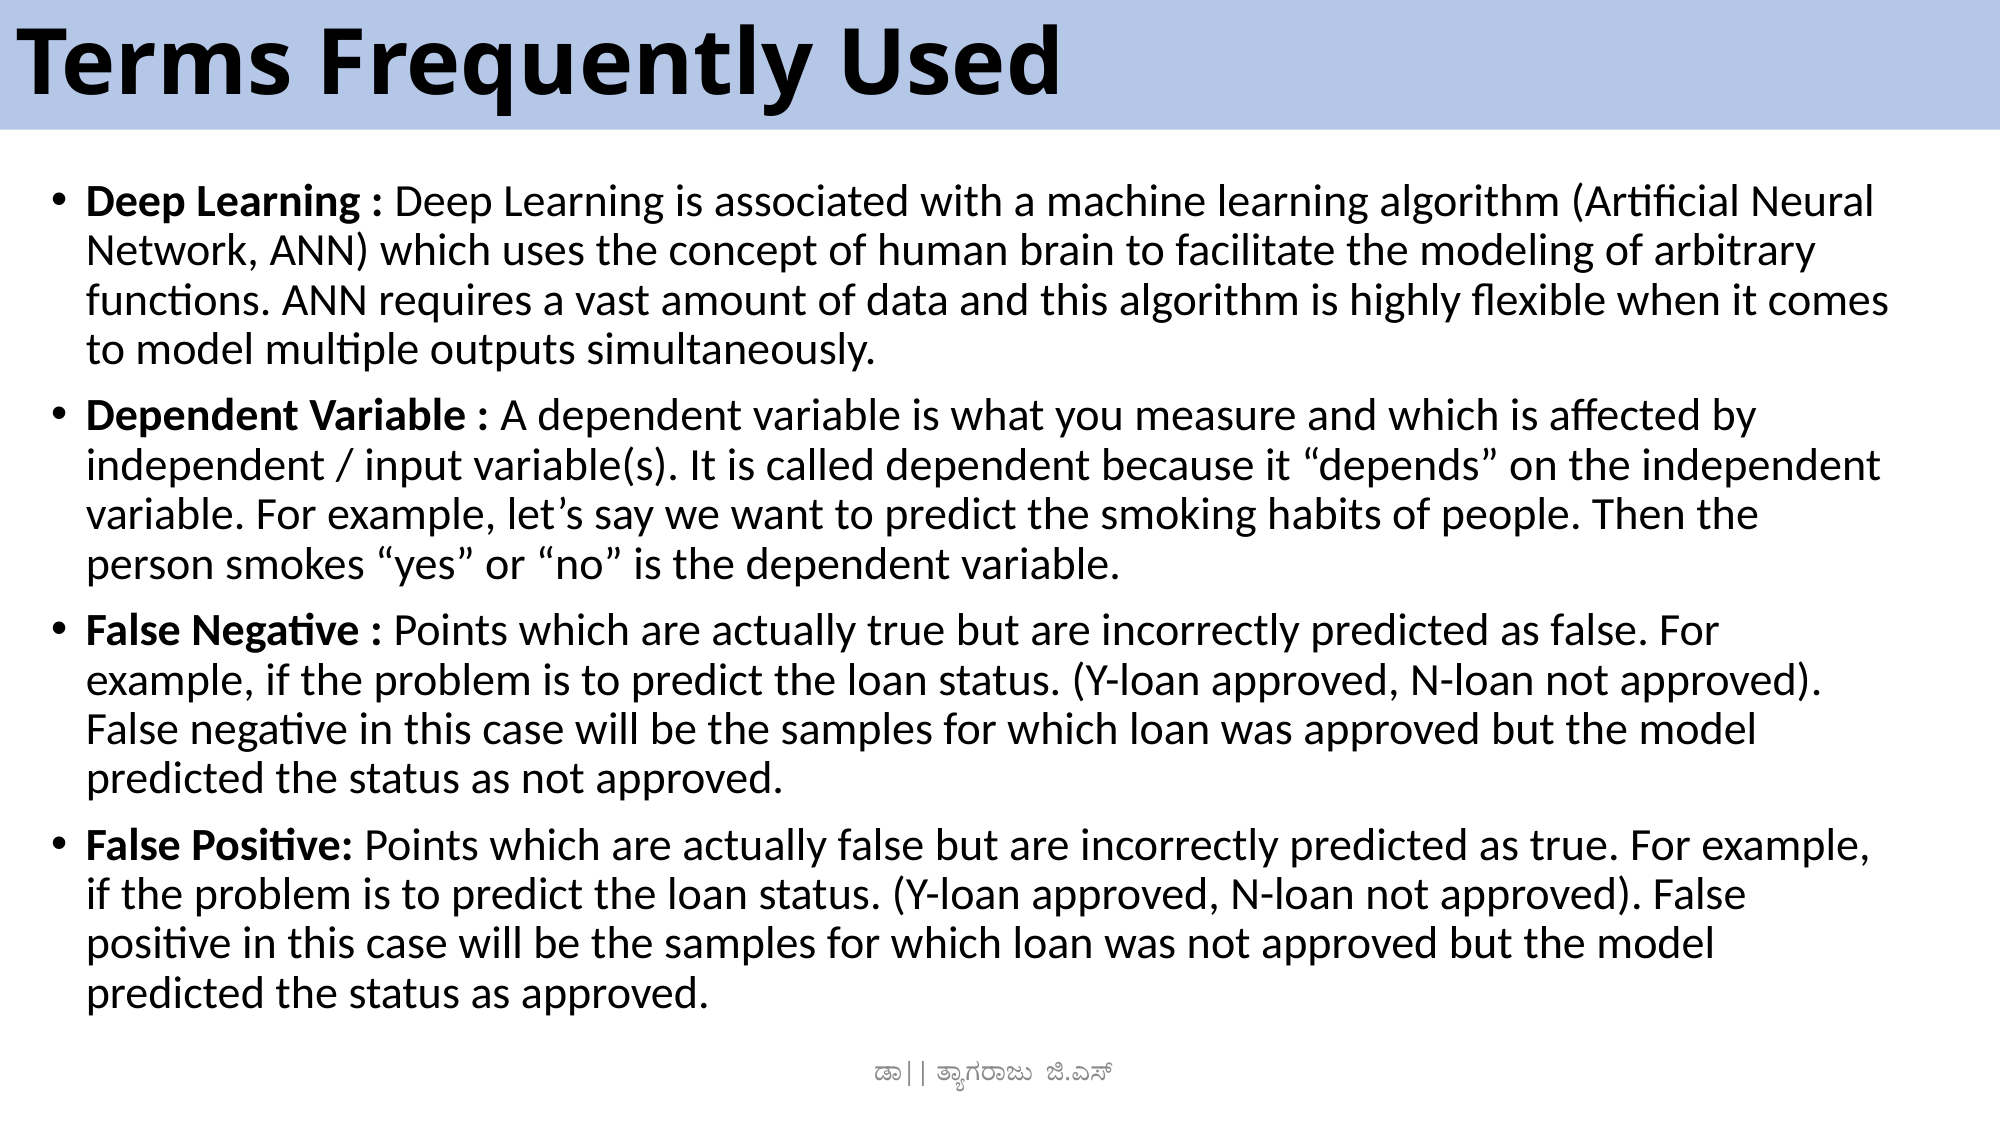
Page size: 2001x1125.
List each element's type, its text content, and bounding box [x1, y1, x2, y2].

list Deep Learning : Deep Learning is associated with a machine learning algorithm (Artificial Neural Network, ANN) which uses the concept of human brain to facilitate the modeling of arbitrary functions. ANN requires a vast amount of data and this algorithm is highly flexible when it comes to model multiple outputs simultaneously. Dependent Variable : A dependent variable is what you measure and which is affected by independent / input variable(s). It is called dependent because it “depends” on the independent variable. For example, let’s say we want to predict the smoking habits of people. Then the person smokes “yes” or “no” is the dependent variable. False Negative : Points which are actually true but are incorrectly predicted as false. For example, if the problem is to predict the loan status. (Y-loan approved, N-loan not approved). False negative in this case will be the samples for which loan was approved but the model predicted the status as not approved. False Positive: Points which are actually false but are incorrectly predicted as true. For example, if the problem is to predict the loan status. (Y-loan approved, N-loan not approved). False positive in this case will be the samples for which loan was not approved but the model predicted the status as approved. [35, 169, 1909, 1085]
footer ಡಾ|| ತ್ಯಾಗರಾಜು ಜಿ.ಎಸ್ [662, 1042, 1338, 1103]
title Terms Frequently Used [0, 0, 2000, 130]
